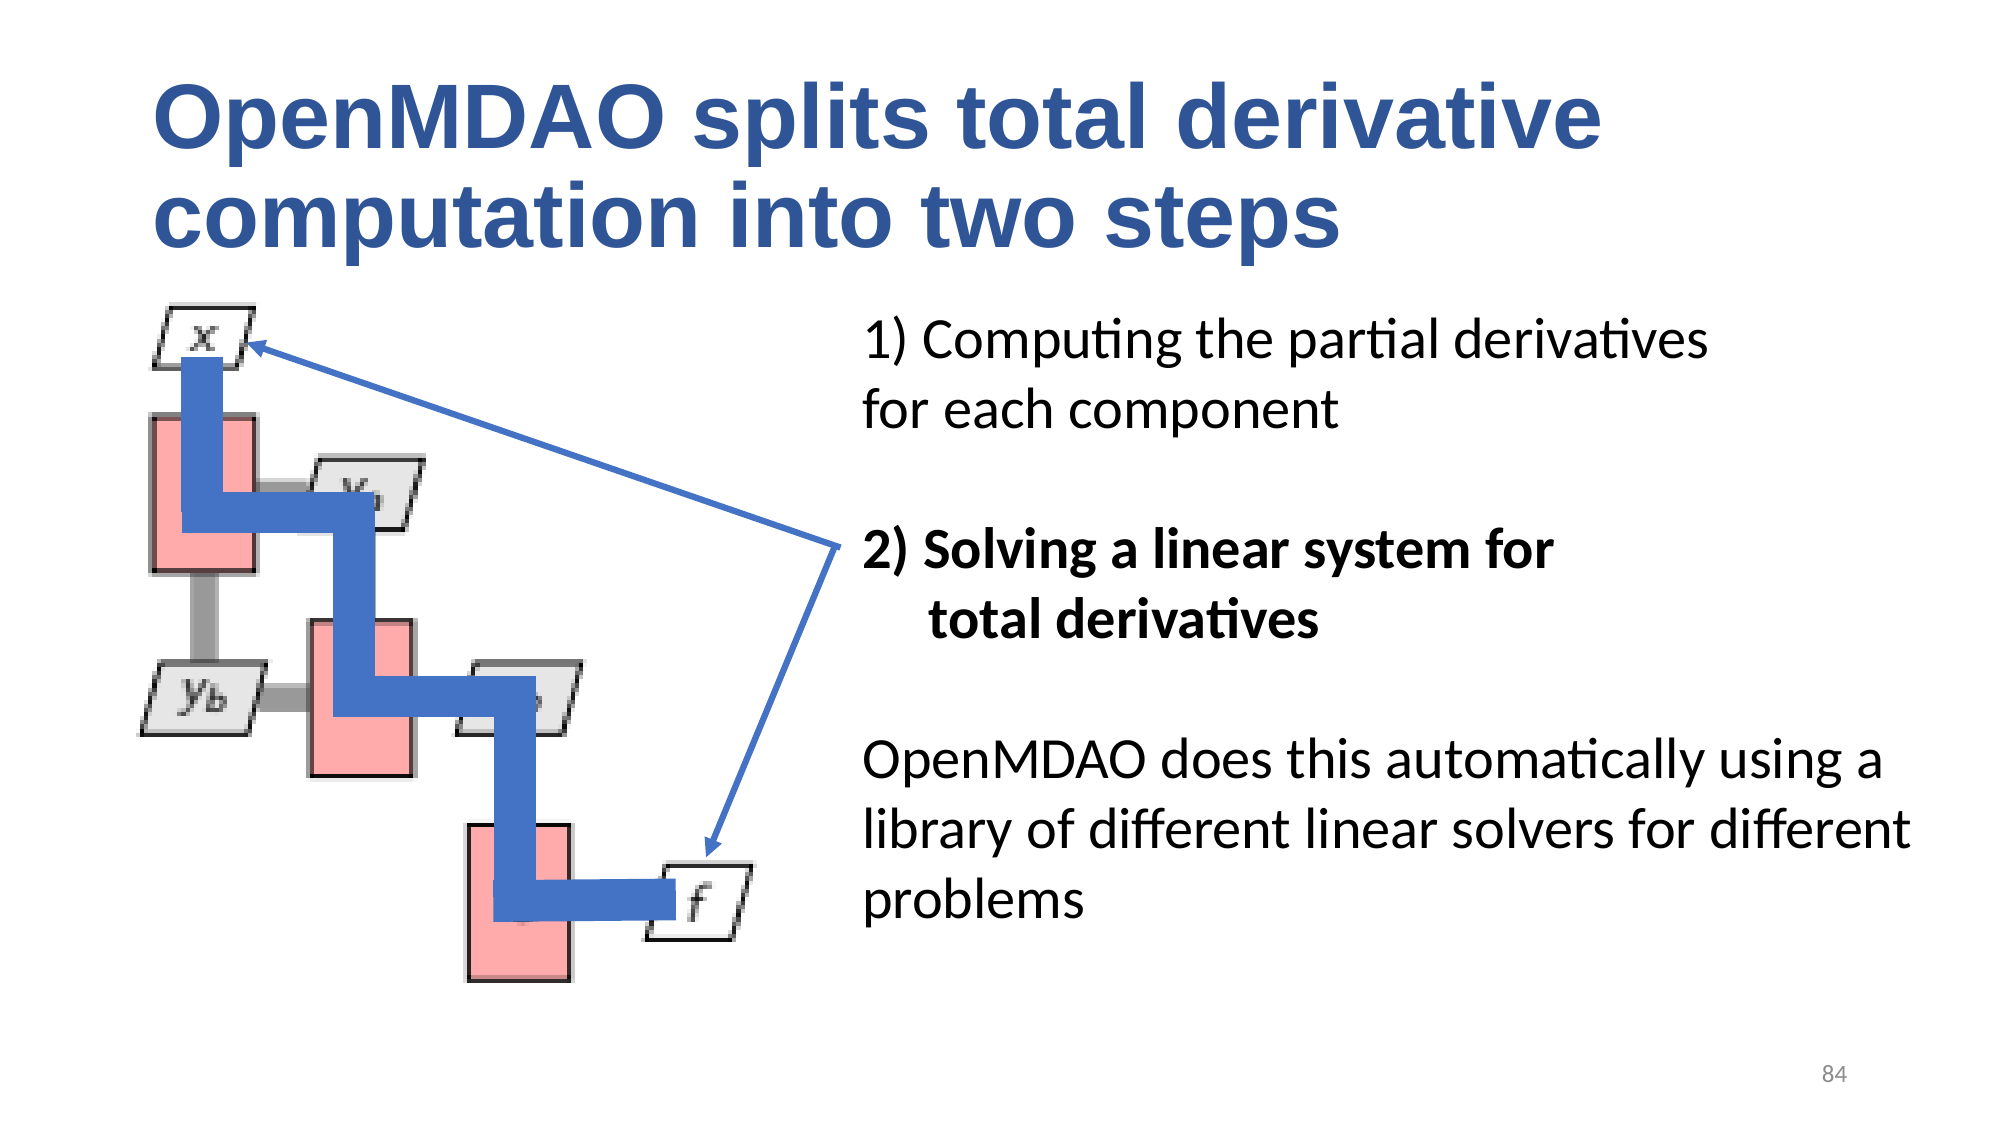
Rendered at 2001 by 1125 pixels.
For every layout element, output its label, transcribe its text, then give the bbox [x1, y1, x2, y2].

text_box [706, 547, 835, 858]
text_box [246, 342, 841, 548]
text_box 1) Computing the partial derivatives for each component 2) Solving a linear system for total derivatives OpenMDAO does this automatically using a library of different linear solvers for different problems [847, 292, 1942, 938]
picture [95, 261, 791, 1066]
title OpenMDAO splits total derivative computation into two steps [137, 59, 1863, 278]
slide_number 84 [1412, 1042, 1863, 1103]
